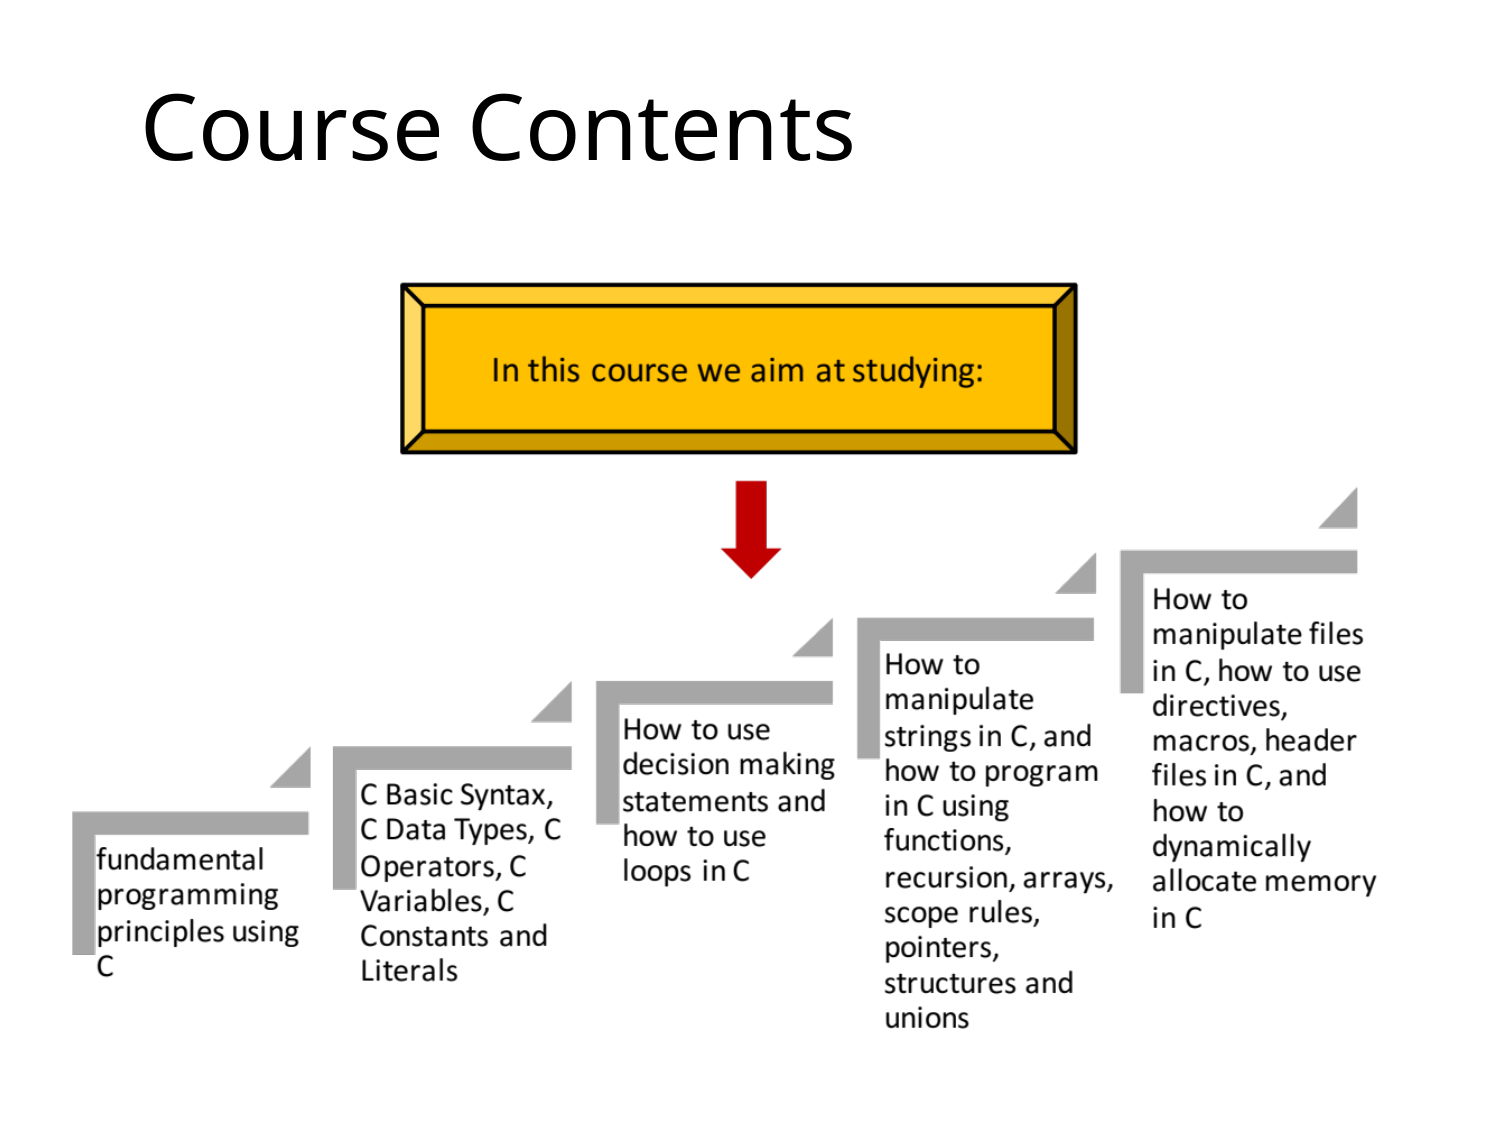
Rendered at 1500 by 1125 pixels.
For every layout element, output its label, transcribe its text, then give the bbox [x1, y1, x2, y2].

title Course Contents [125, 37, 1400, 225]
picture [72, 258, 1400, 1055]
